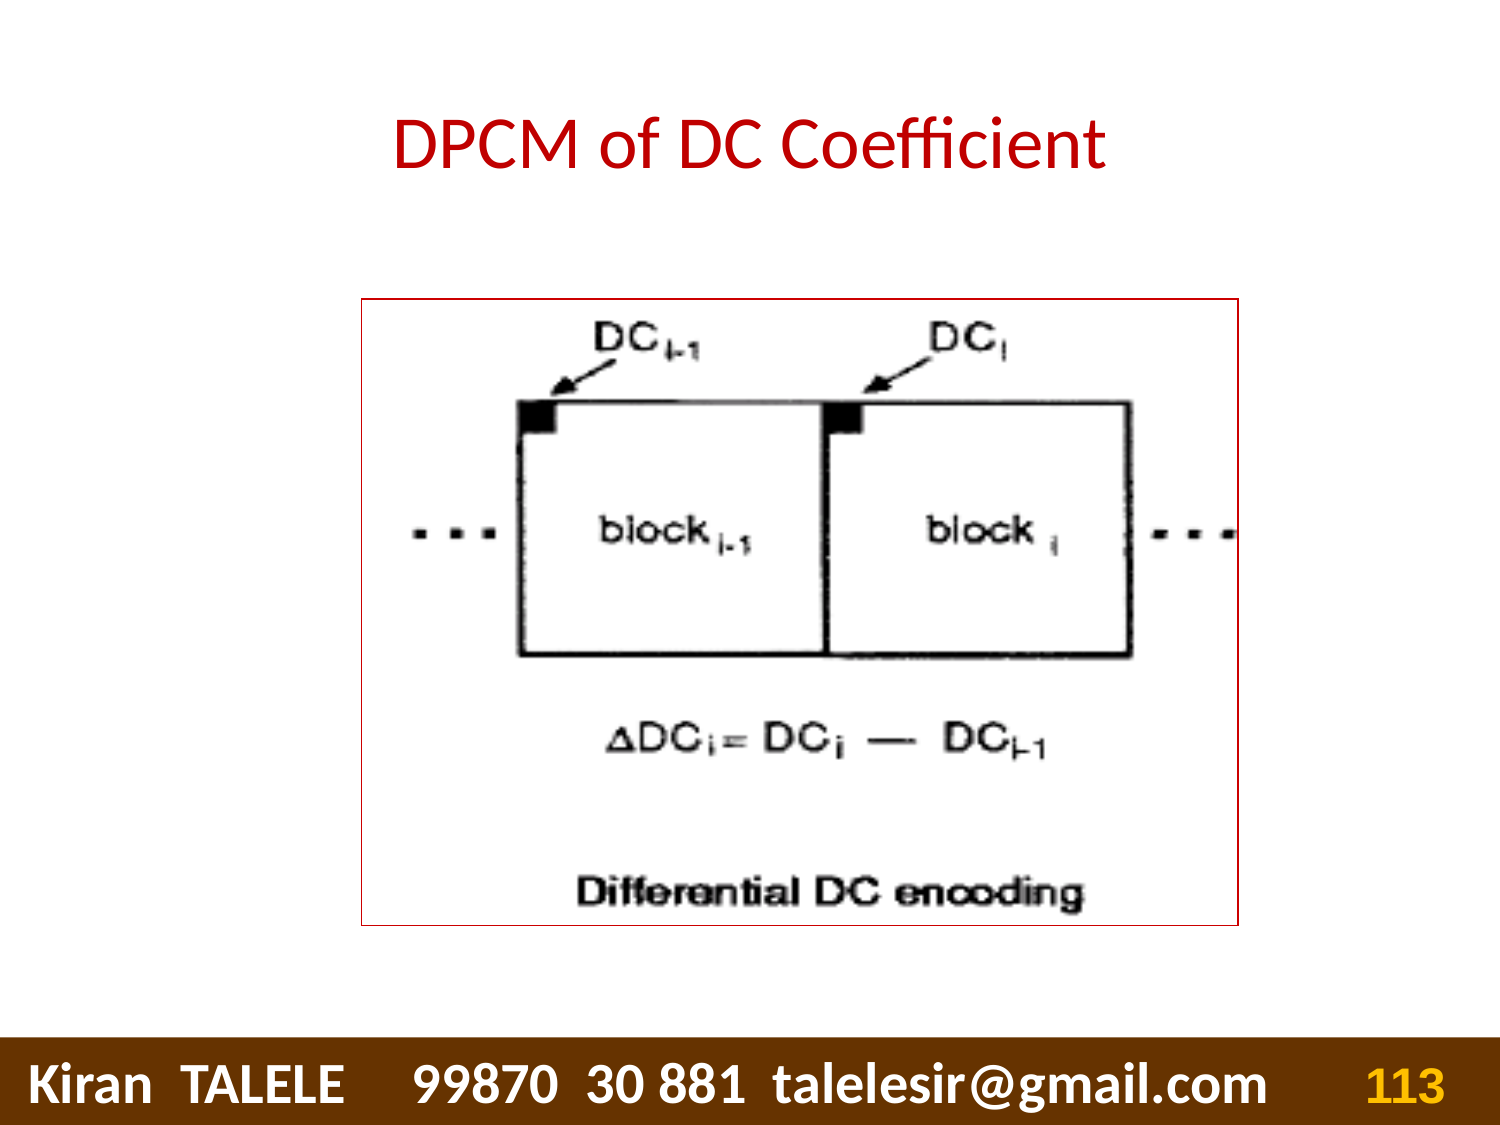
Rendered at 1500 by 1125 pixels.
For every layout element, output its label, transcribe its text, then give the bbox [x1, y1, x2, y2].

title DPCM of DC Coefficient [75, 45, 1425, 233]
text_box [0, 1037, 1500, 1125]
picture [362, 299, 1238, 926]
